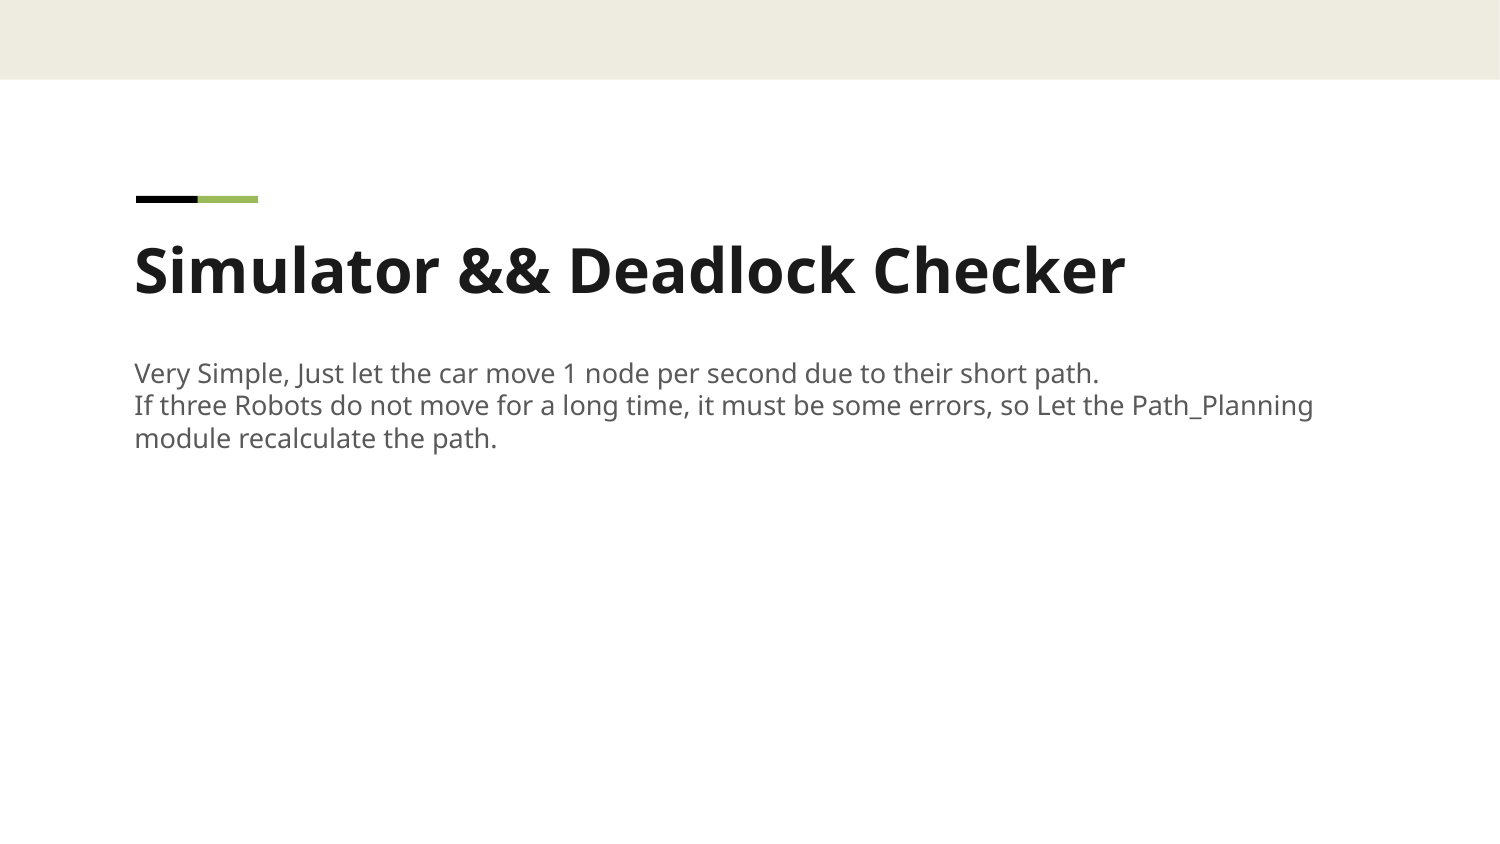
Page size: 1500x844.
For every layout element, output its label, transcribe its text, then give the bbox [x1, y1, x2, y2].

text_box Very Simple, Just let the car move 1 node per second due to their short path. If three Robots do not move for a long time, it must be some errors, so Let the Path_Planning module recalculate the path. [119, 340, 1381, 712]
text_box Simulator && Deadlock Checker [119, 216, 1500, 304]
